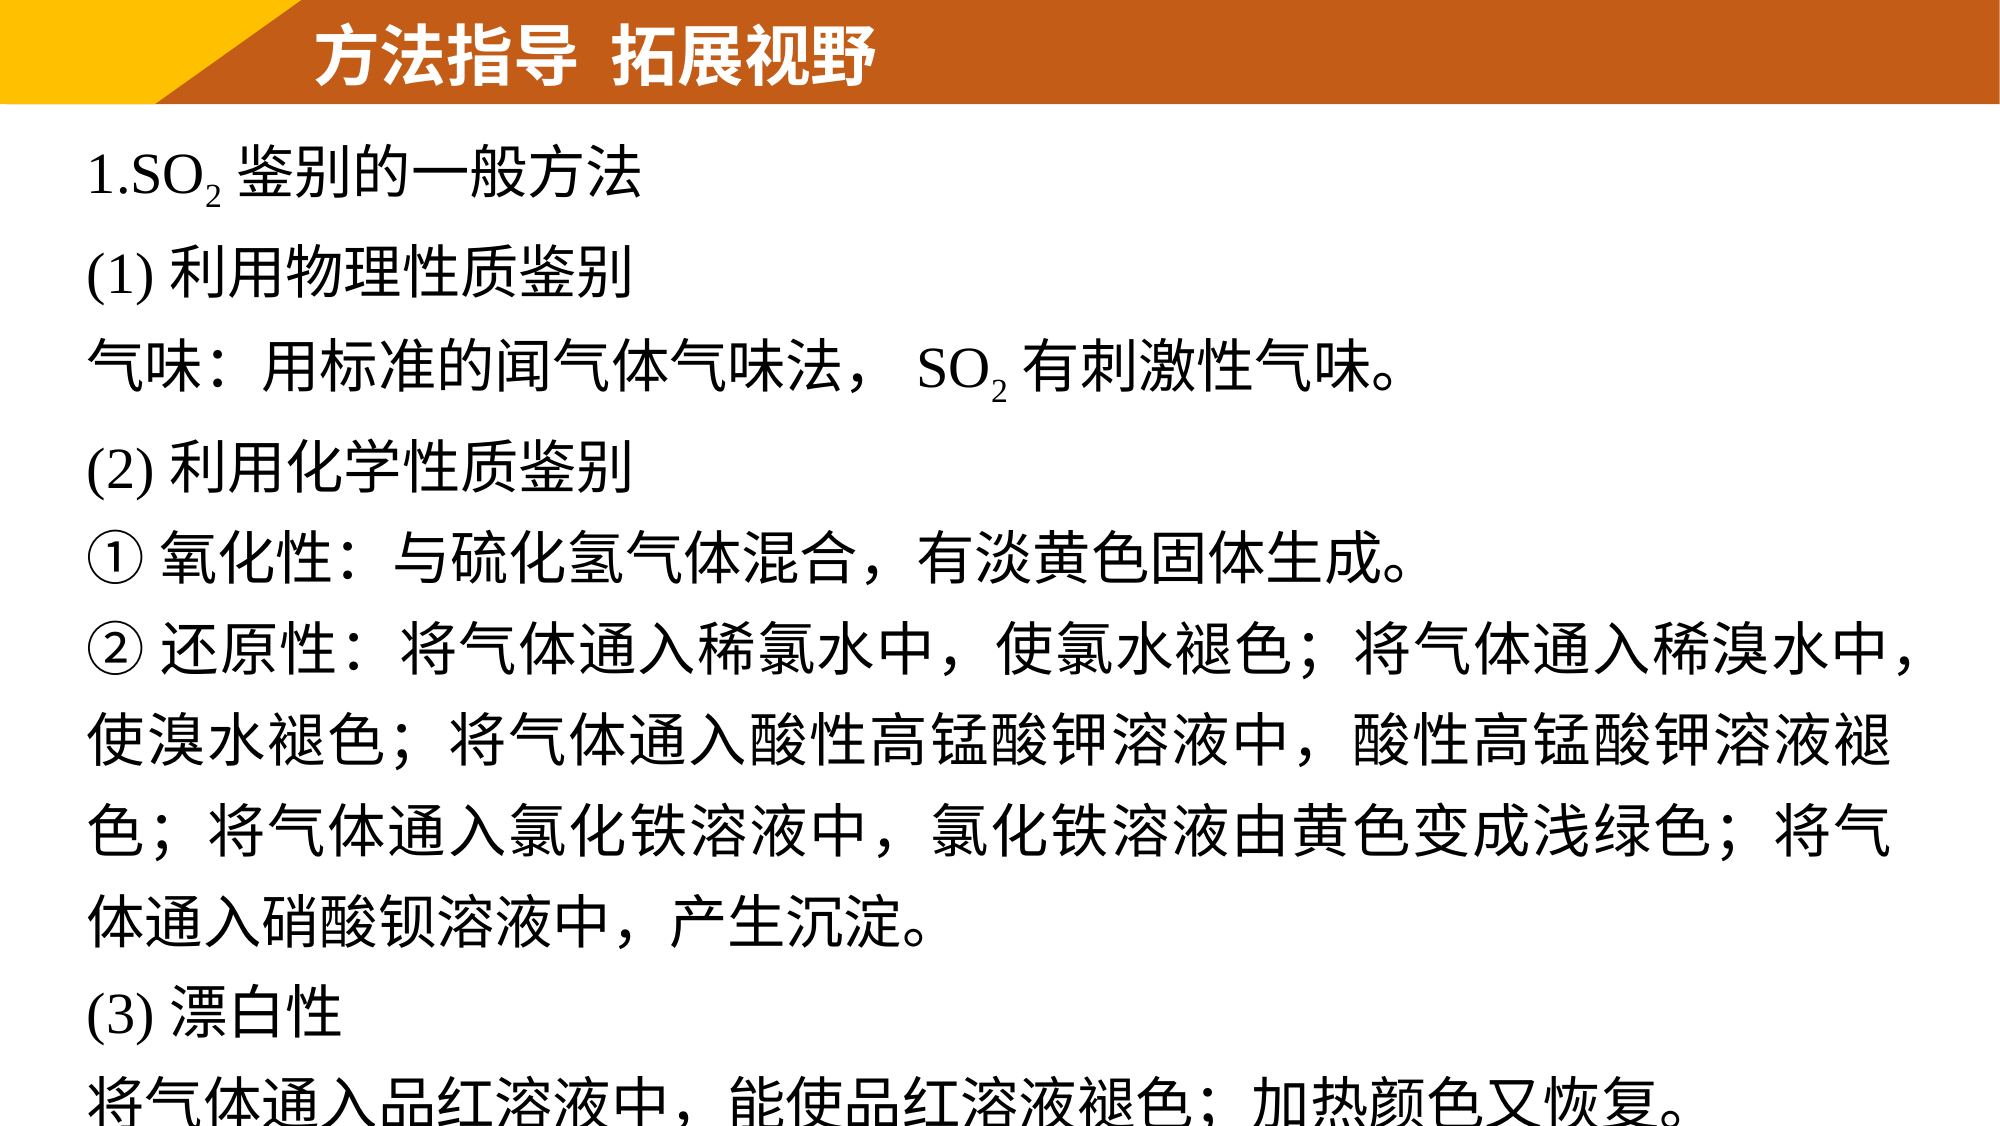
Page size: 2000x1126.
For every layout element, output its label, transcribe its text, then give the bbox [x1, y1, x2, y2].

text_box 1.SO2鉴别的一般方法 (1)利用物理性质鉴别 气味：用标准的闻气体气味法，SO2有刺激性气味。 (2)利用化学性质鉴别 ①氧化性：与硫化氢气体混合，有淡黄色固体生成。 ②还原性：将气体通入稀氯水中，使氯水褪色；将气体通入稀溴水中，使溴水褪色；将气体通入酸性高锰酸钾溶液中，酸性高锰酸钾溶液褪色；将气体通入氯化铁溶液中，氯化铁溶液由黄色变成浅绿色；将气体通入硝酸钡溶液中，产生沉淀。 (3)漂白性 将气体通入品红溶液中，能使品红溶液褪色；加热颜色又恢复。 [72, 106, 1907, 1126]
text_box [302, 0, 2000, 106]
text_box 方法指导 拓展视野 [304, 5, 893, 101]
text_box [0, 0, 302, 105]
